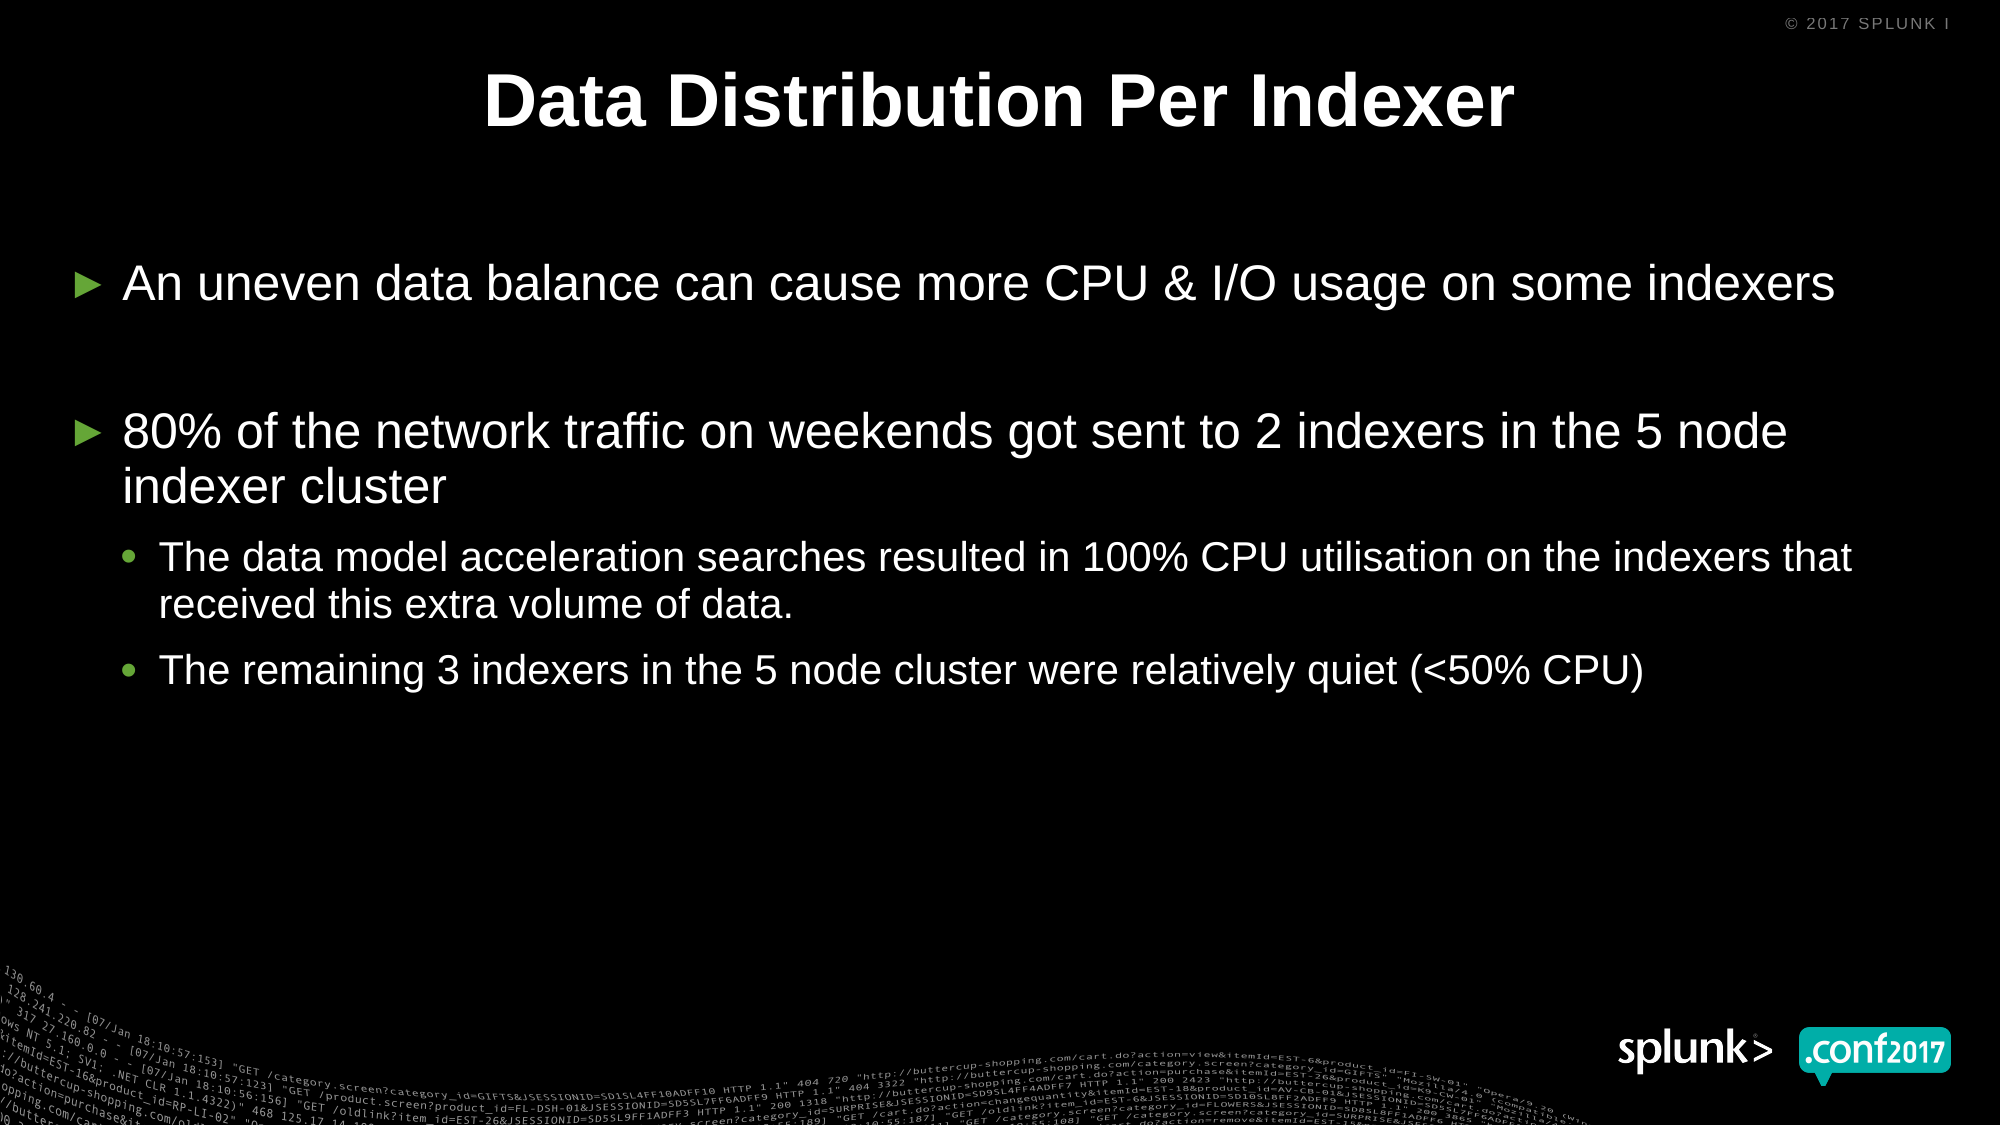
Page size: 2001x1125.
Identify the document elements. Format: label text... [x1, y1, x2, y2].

picture [0, 0, 2000, 1125]
title Data Distribution Per Indexer [74, 50, 1926, 124]
list An uneven data balance can cause more CPU & I/O usage on some indexers 80% of the network traffic on weekends got sent to 2 indexers in the 5 node indexer cluster The data model acceleration searches resulted in 100% CPU utilisation on the indexers that received this extra volume of data. The remaining 3 indexers in the 5 node cluster were relatively quiet (<50% CPU) [74, 226, 1926, 969]
